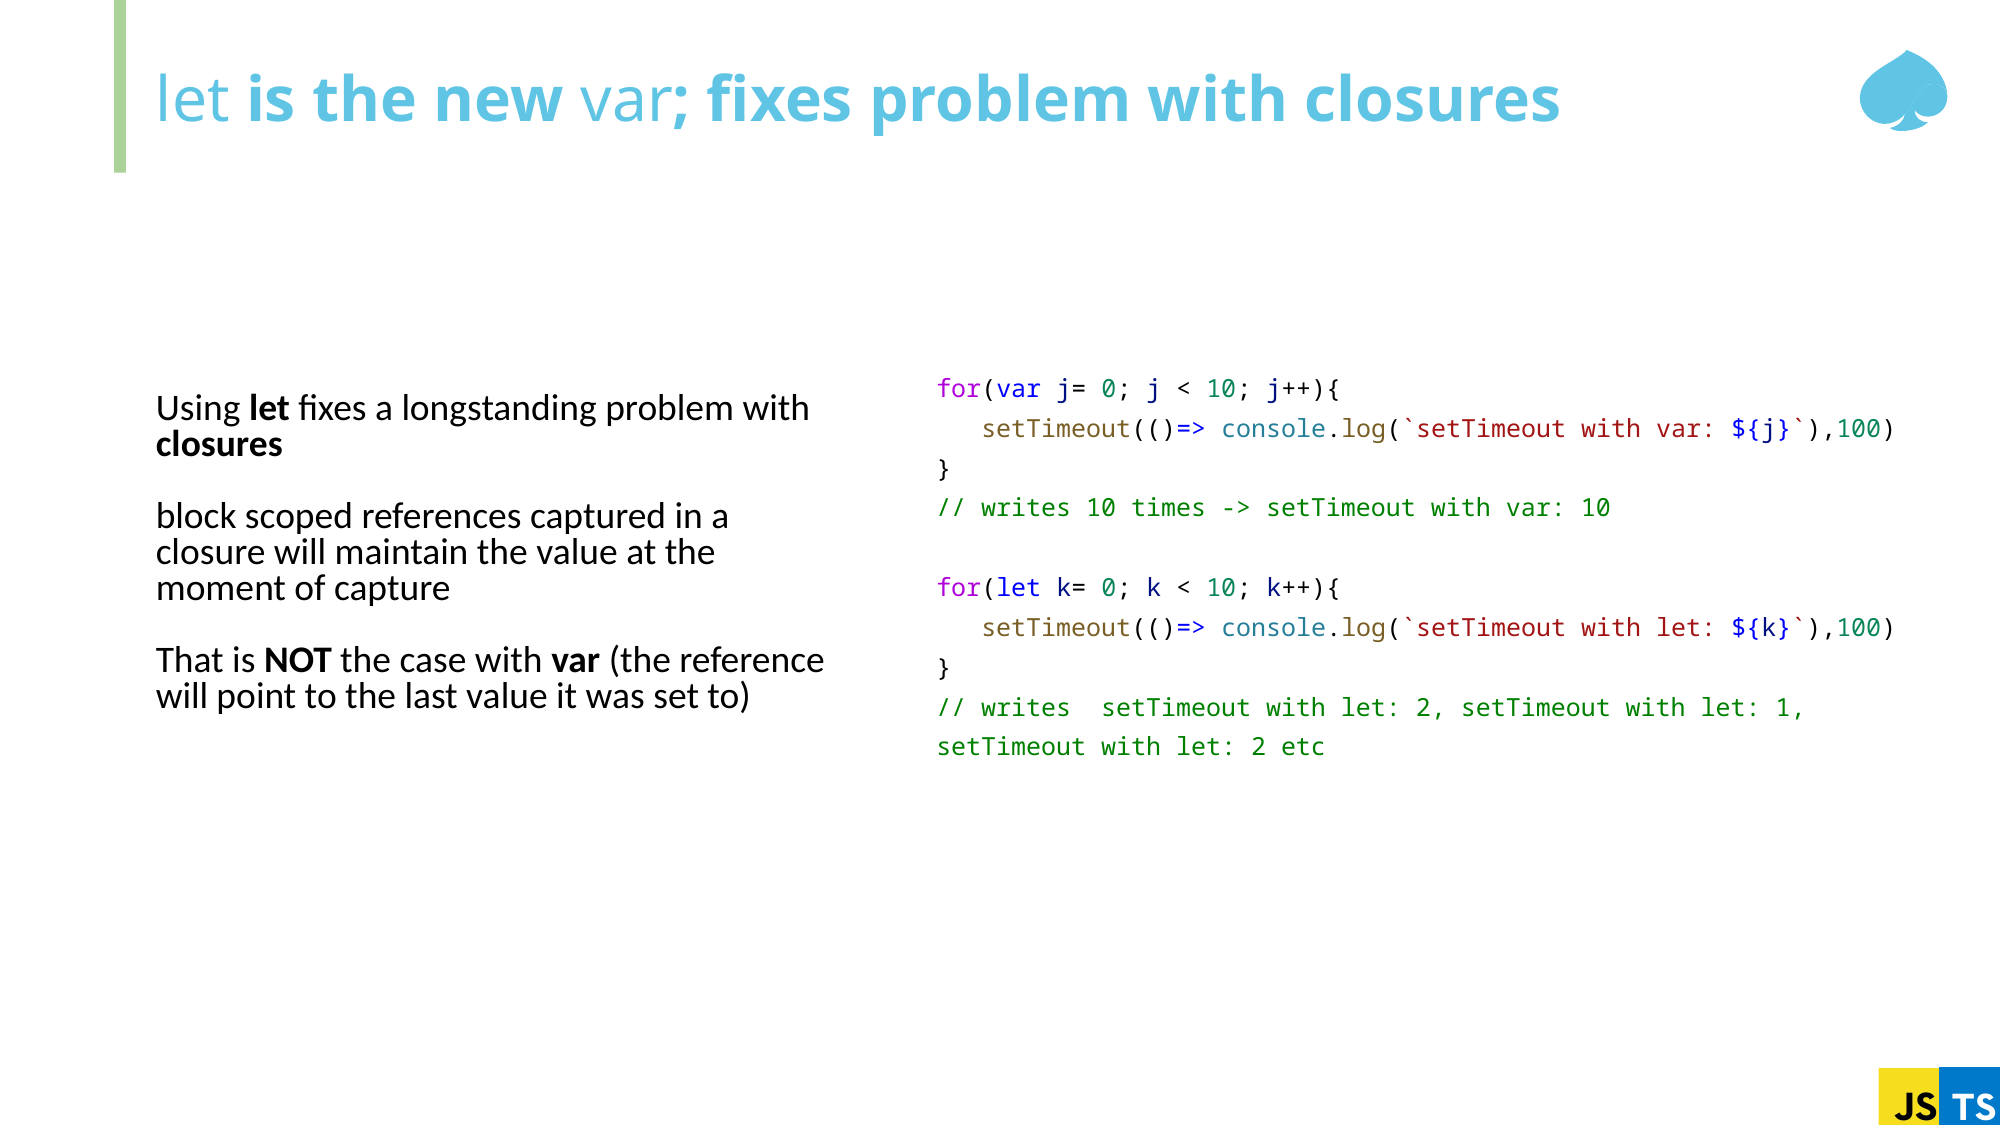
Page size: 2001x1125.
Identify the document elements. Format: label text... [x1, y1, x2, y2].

list Using let fixes a longstanding problem with closures block scoped references captured in a closure will maintain the value at the moment of capture That is NOT the case with var (the reference will point to the last value it was set to) [140, 376, 861, 978]
picture [1878, 1067, 2000, 1125]
text_box for(var j= 0; j < 10; j++){ setTimeout(()=> console.log(`setTimeout with var: ${j}`),100) } // writes 10 times -> setTimeout with var: 10 for(let k= 0; k < 10; k++){ setTimeout(()=> console.log(`setTimeout with let: ${k}`),100) } // writes setTimeout with let: 2, setTimeout with let: 1, setTimeout with let: 2 etc [921, 347, 1932, 881]
title let is the new var; fixes problem with closures [140, 60, 1720, 143]
